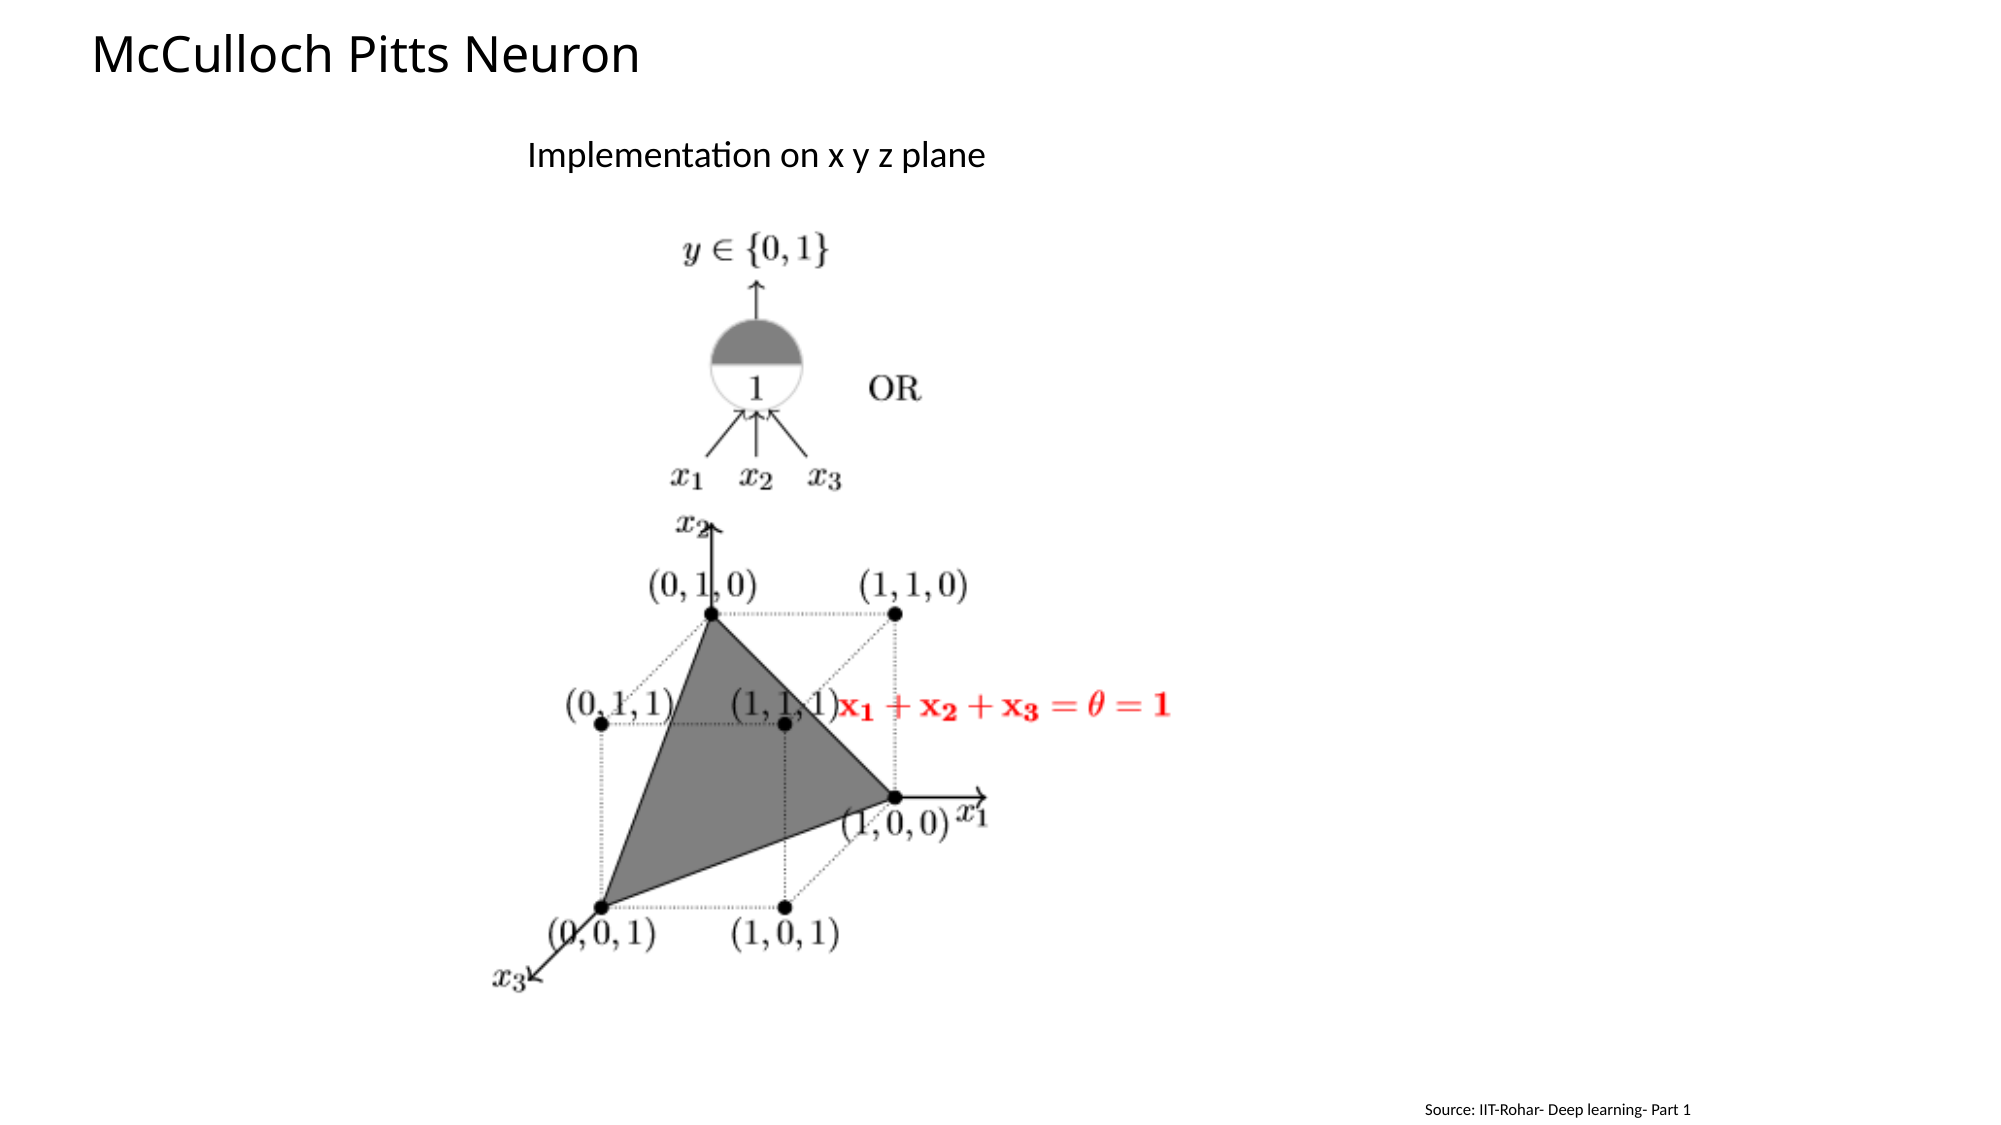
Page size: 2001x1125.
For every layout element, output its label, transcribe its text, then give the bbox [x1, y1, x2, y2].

text_box Implementation on x y z plane [512, 123, 1284, 183]
text_box Source: IIT-Rohar- Deep learning- Part 1 [1410, 1091, 1974, 1125]
title McCulloch Pitts Neuron [63, 15, 1697, 97]
picture [431, 226, 1202, 999]
